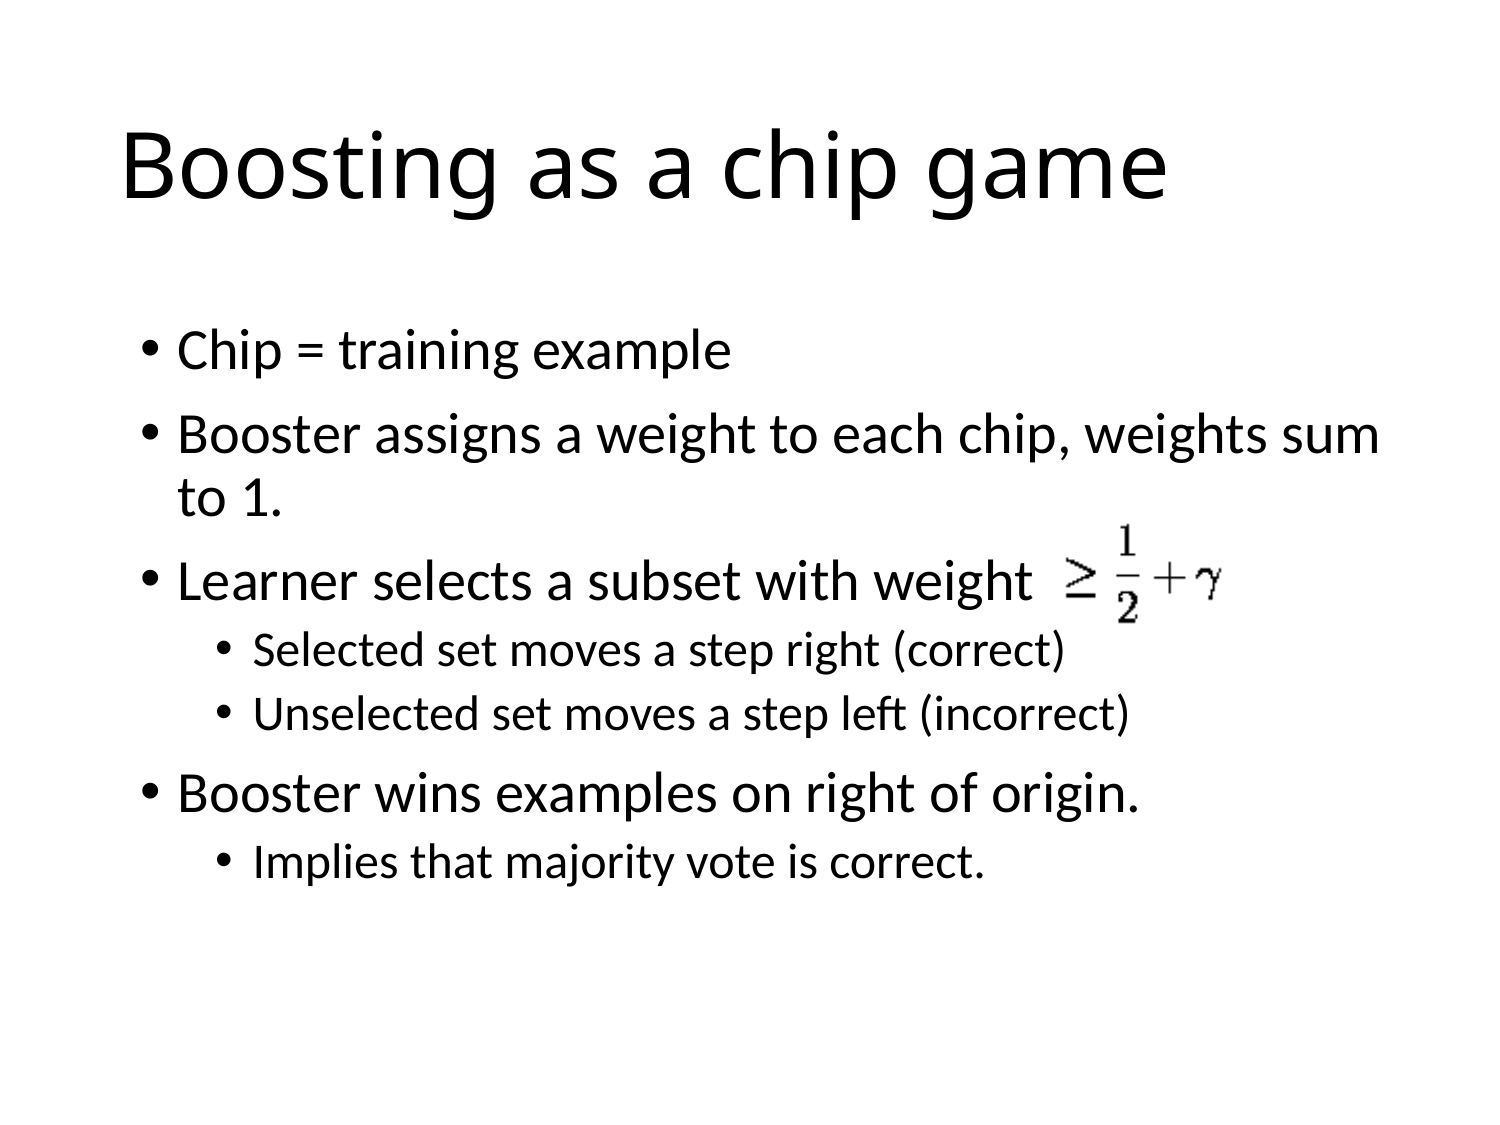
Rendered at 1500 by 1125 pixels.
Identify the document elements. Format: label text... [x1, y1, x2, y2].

title Boosting as a chip game [103, 59, 1397, 278]
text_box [1049, 512, 1232, 636]
list Chip = training example Booster assigns a weight to each chip, weights sum to 1. Learner selects a subset with weight Selected set moves a step right (correct) Unselected set moves a step left (incorrect) Booster wins examples on right of origin. Implies that majority vote is correct. [125, 311, 1419, 1026]
